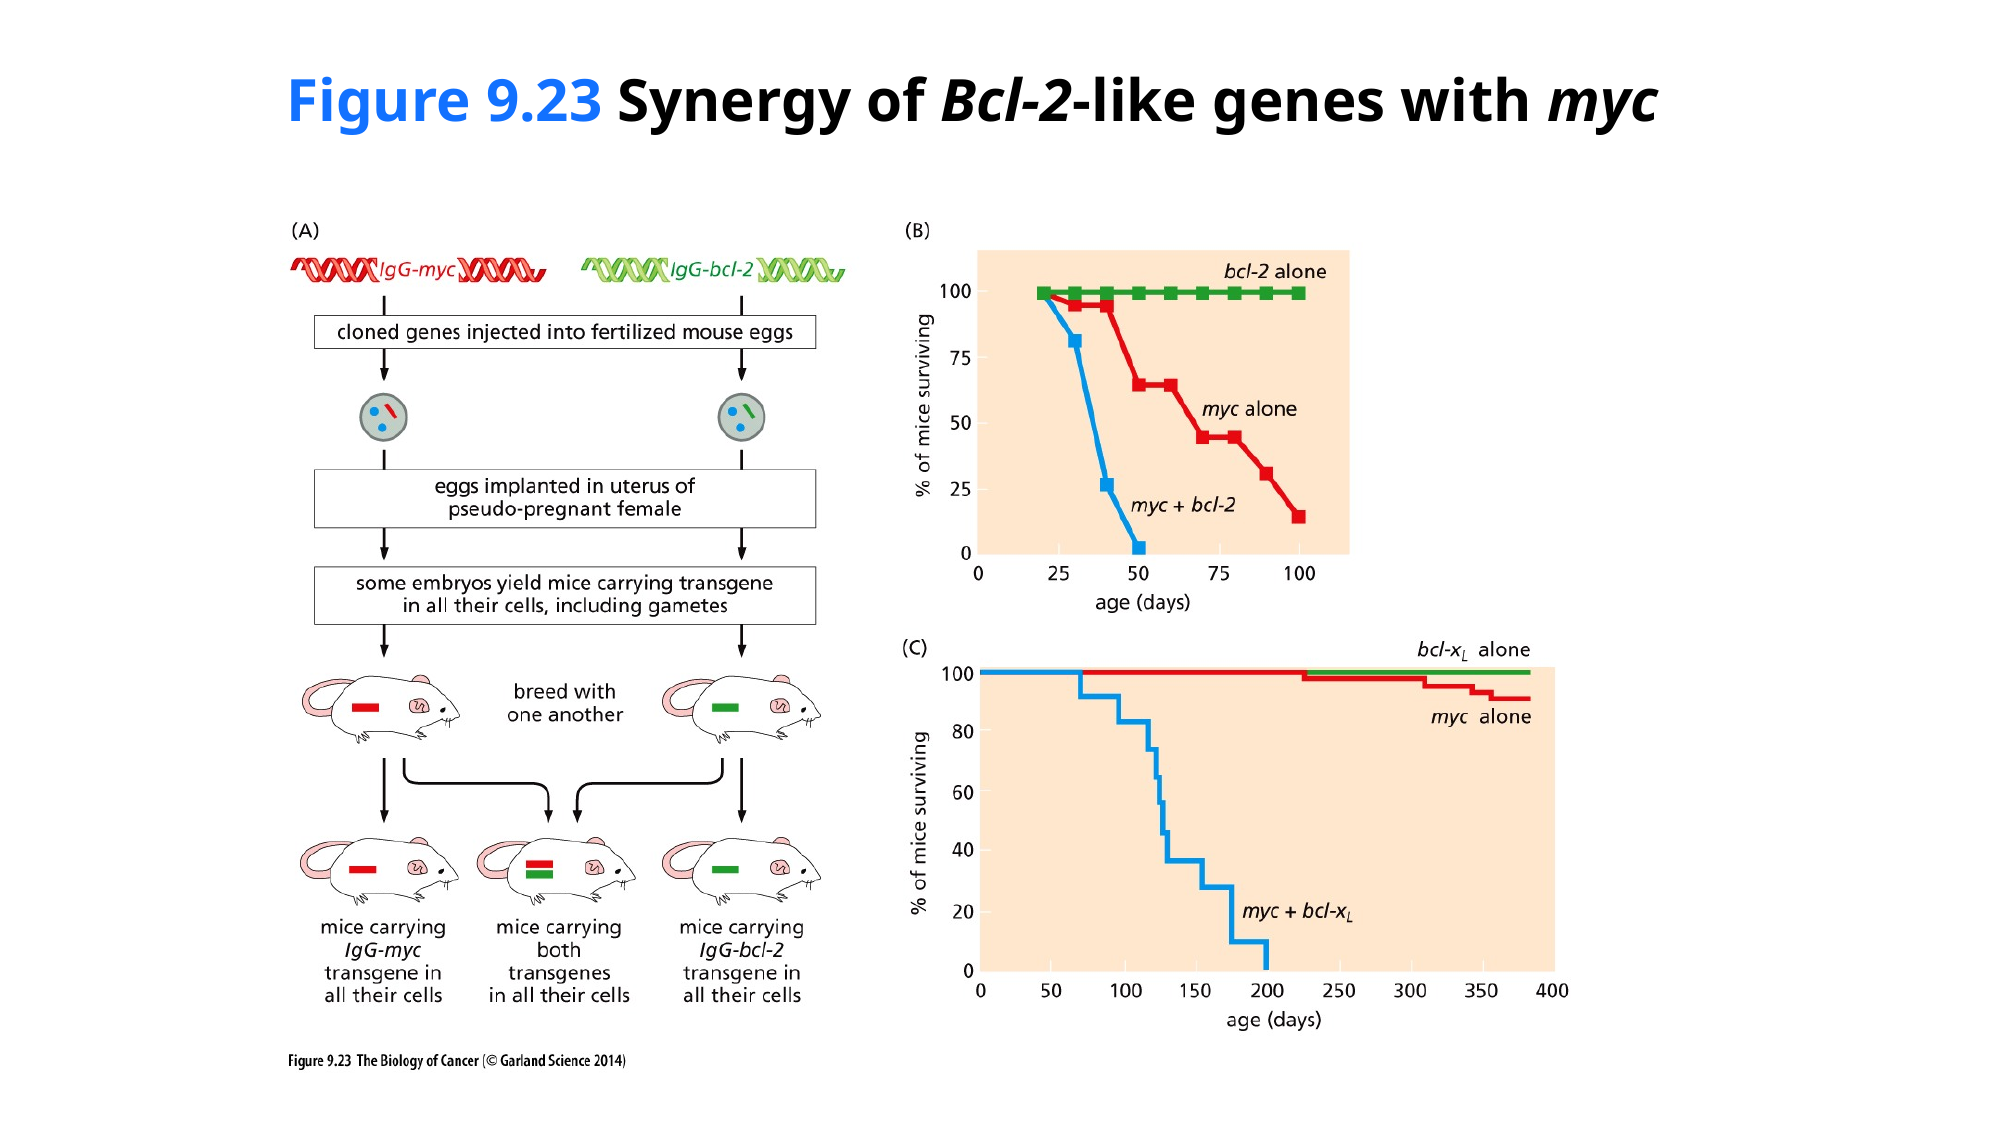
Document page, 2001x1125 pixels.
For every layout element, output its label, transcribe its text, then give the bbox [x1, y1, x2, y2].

text_box Figure 9.23 Synergy of Bcl-2-like genes with myc [271, 55, 1674, 140]
picture [280, 212, 1578, 1073]
